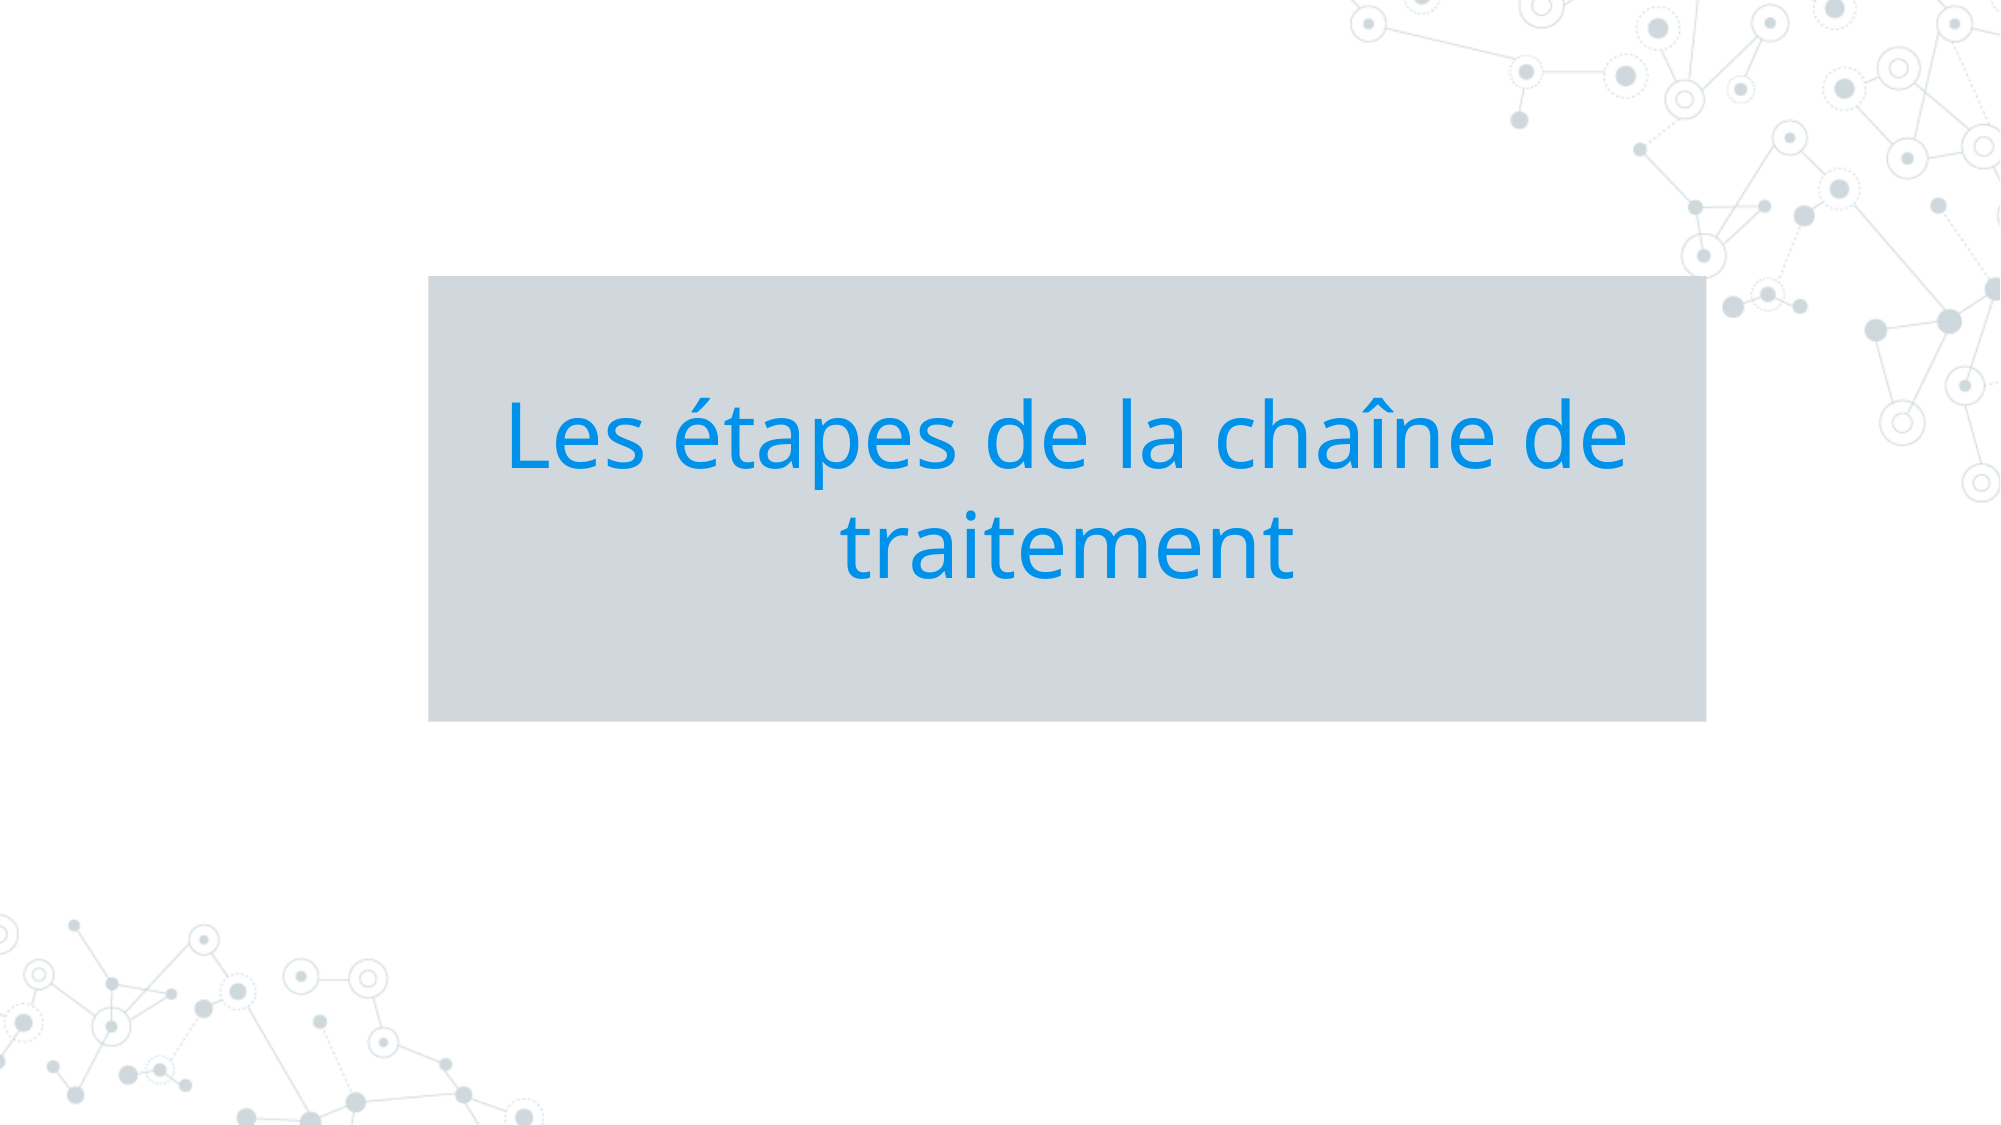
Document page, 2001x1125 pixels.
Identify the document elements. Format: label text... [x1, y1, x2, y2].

picture [0, 0, 2001, 1125]
title Les étapes de la chaîne de traitement [428, 276, 1707, 722]
